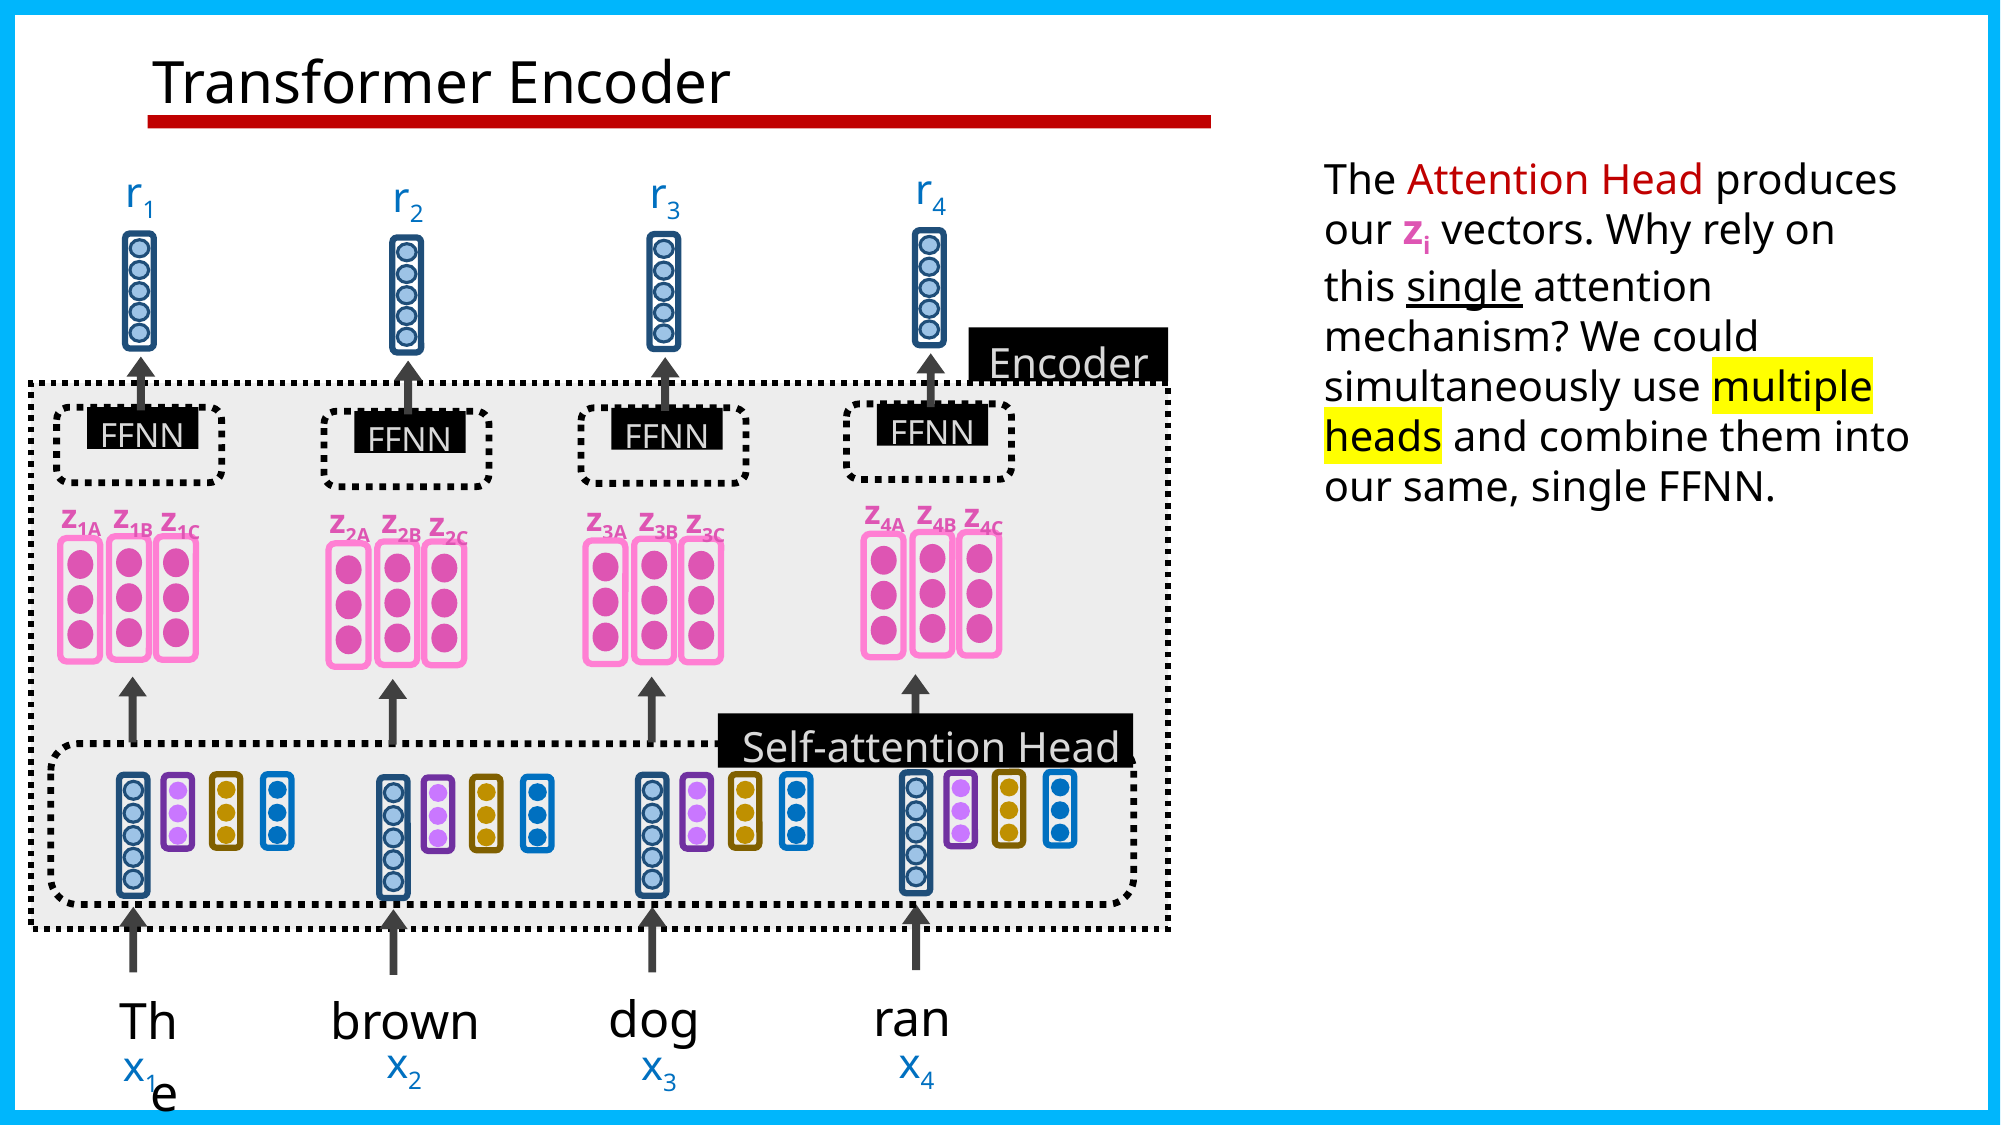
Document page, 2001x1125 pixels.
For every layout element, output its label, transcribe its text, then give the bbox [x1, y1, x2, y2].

text_box r4 [900, 155, 968, 228]
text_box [155, 536, 196, 660]
text_box FFNN [855, 395, 1009, 477]
text_box Encoder [957, 319, 1180, 378]
text_box brown [303, 970, 507, 1053]
text_box The [78, 970, 194, 1053]
text_box The Attention Head produces our zi vectors. Why rely on this single attention mechanism? We could simultaneously use multiple heads and combine them into our same, single FFNN. [1309, 145, 1926, 517]
text_box FFNN [65, 399, 219, 481]
text_box [914, 351, 948, 409]
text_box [81, 276, 197, 306]
text_box [322, 411, 333, 483]
text_box FFNN [333, 403, 487, 485]
text_box [124, 354, 158, 412]
text_box [117, 906, 150, 970]
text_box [638, 774, 811, 896]
text_box [49, 742, 1135, 906]
text_box z2C [410, 486, 487, 570]
text_box [377, 907, 410, 976]
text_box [606, 277, 722, 306]
text_box z2A [311, 483, 388, 567]
text_box [648, 355, 682, 412]
text_box z1B [94, 478, 172, 562]
text_box dog [553, 967, 757, 1051]
text_box [376, 677, 410, 746]
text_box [912, 531, 953, 656]
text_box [379, 776, 552, 899]
text_box [636, 906, 669, 974]
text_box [901, 771, 1075, 894]
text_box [680, 538, 721, 663]
text_box z2B [363, 484, 440, 567]
text_box x4 [883, 1029, 952, 1102]
text_box [116, 674, 149, 744]
text_box r2 [377, 162, 446, 235]
text_box [580, 408, 590, 481]
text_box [871, 273, 987, 302]
text_box Self-attention Head [694, 703, 1169, 786]
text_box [108, 536, 149, 660]
text_box z3B [620, 481, 697, 564]
text_box FFNN [590, 399, 744, 481]
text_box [959, 532, 1000, 656]
text_box [391, 358, 425, 416]
text_box [635, 674, 668, 744]
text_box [634, 538, 674, 663]
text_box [863, 533, 904, 658]
text_box [1009, 407, 1013, 475]
text_box x1 [108, 1032, 176, 1105]
text_box [219, 410, 223, 479]
text_box [899, 672, 932, 703]
text_box [968, 378, 1169, 382]
text_box r1 [110, 158, 179, 231]
text_box x2 [371, 1029, 439, 1102]
text_box z1C [141, 481, 219, 564]
text_box z4A [846, 474, 898, 557]
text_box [119, 774, 292, 896]
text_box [60, 538, 101, 662]
text_box [487, 415, 491, 483]
text_box x3 [626, 1031, 694, 1104]
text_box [328, 543, 369, 667]
text_box r3 [634, 159, 703, 232]
text_box z4C [945, 477, 1023, 560]
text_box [424, 541, 465, 666]
text_box z4B [898, 474, 976, 558]
text_box z3C [667, 483, 744, 567]
text_box [845, 404, 855, 474]
text_box [30, 382, 1169, 930]
text_box z3A [568, 481, 620, 564]
title Transformer Encoder [137, 45, 1586, 148]
text_box ran [810, 966, 1015, 1050]
text_box [744, 411, 748, 479]
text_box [377, 541, 418, 665]
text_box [585, 540, 626, 664]
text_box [349, 280, 465, 310]
text_box [55, 407, 94, 484]
text_box [899, 905, 933, 972]
text_box z1A [42, 478, 94, 562]
